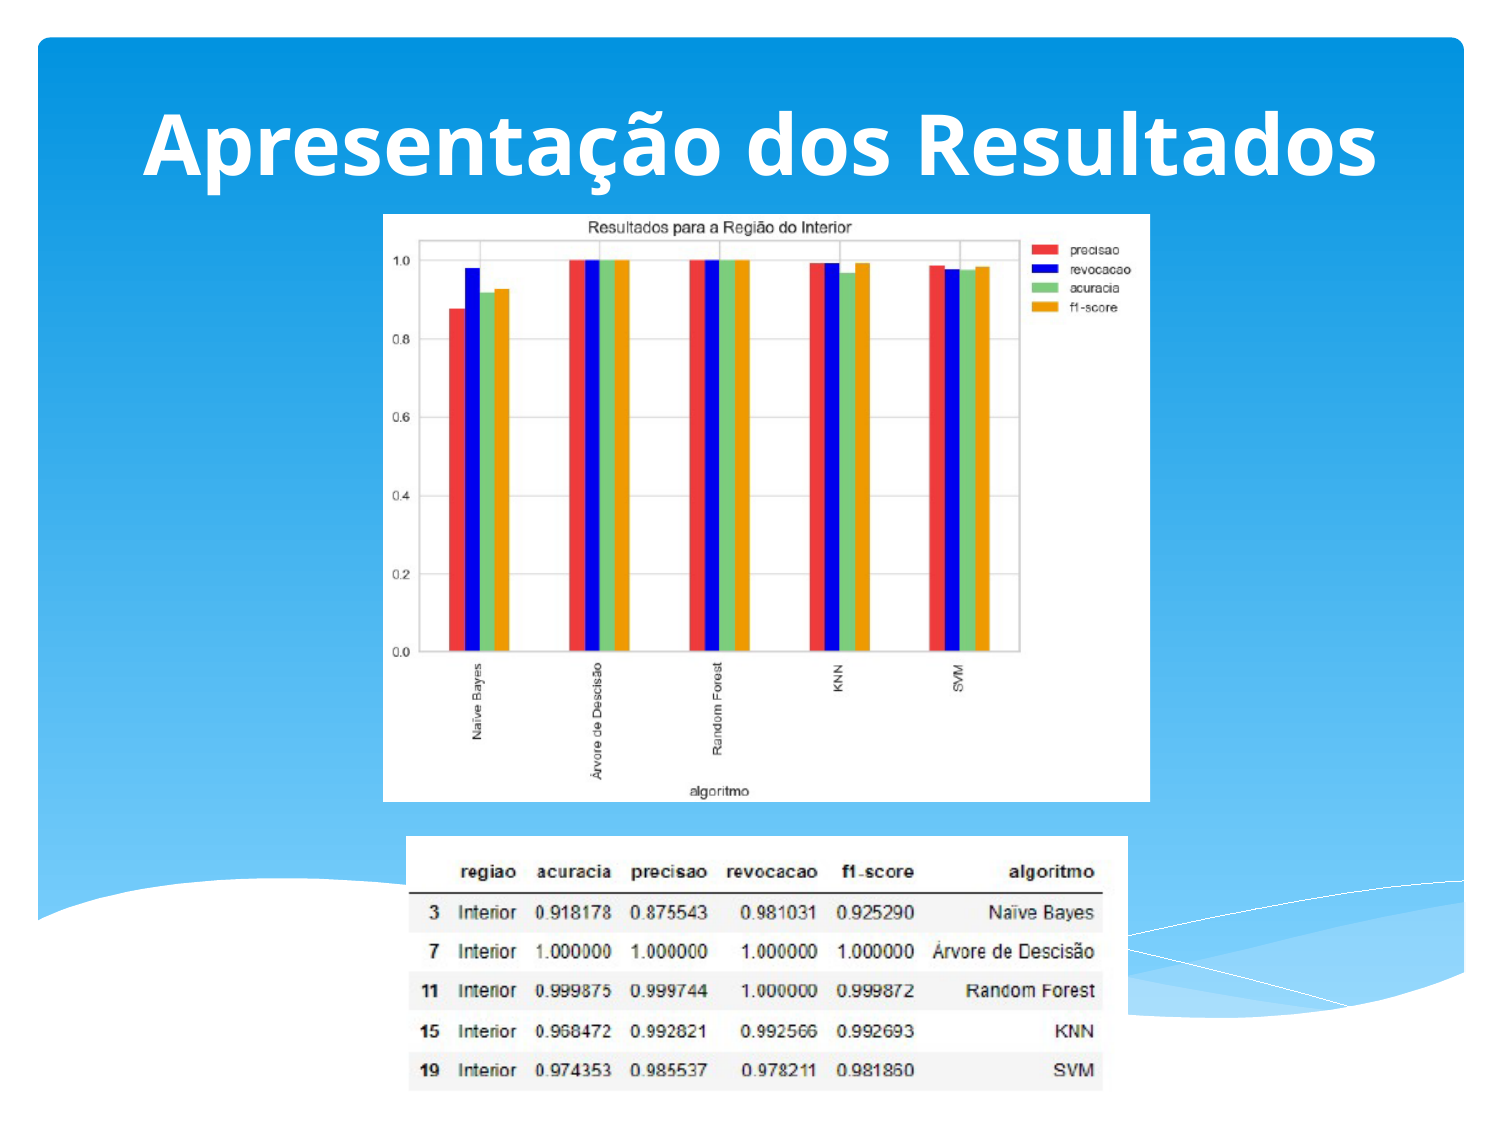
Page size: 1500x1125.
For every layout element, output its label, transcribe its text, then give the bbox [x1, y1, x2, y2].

title Apresentação dos Resultados [123, 78, 1399, 201]
picture [382, 214, 1151, 803]
picture [405, 836, 1128, 1125]
